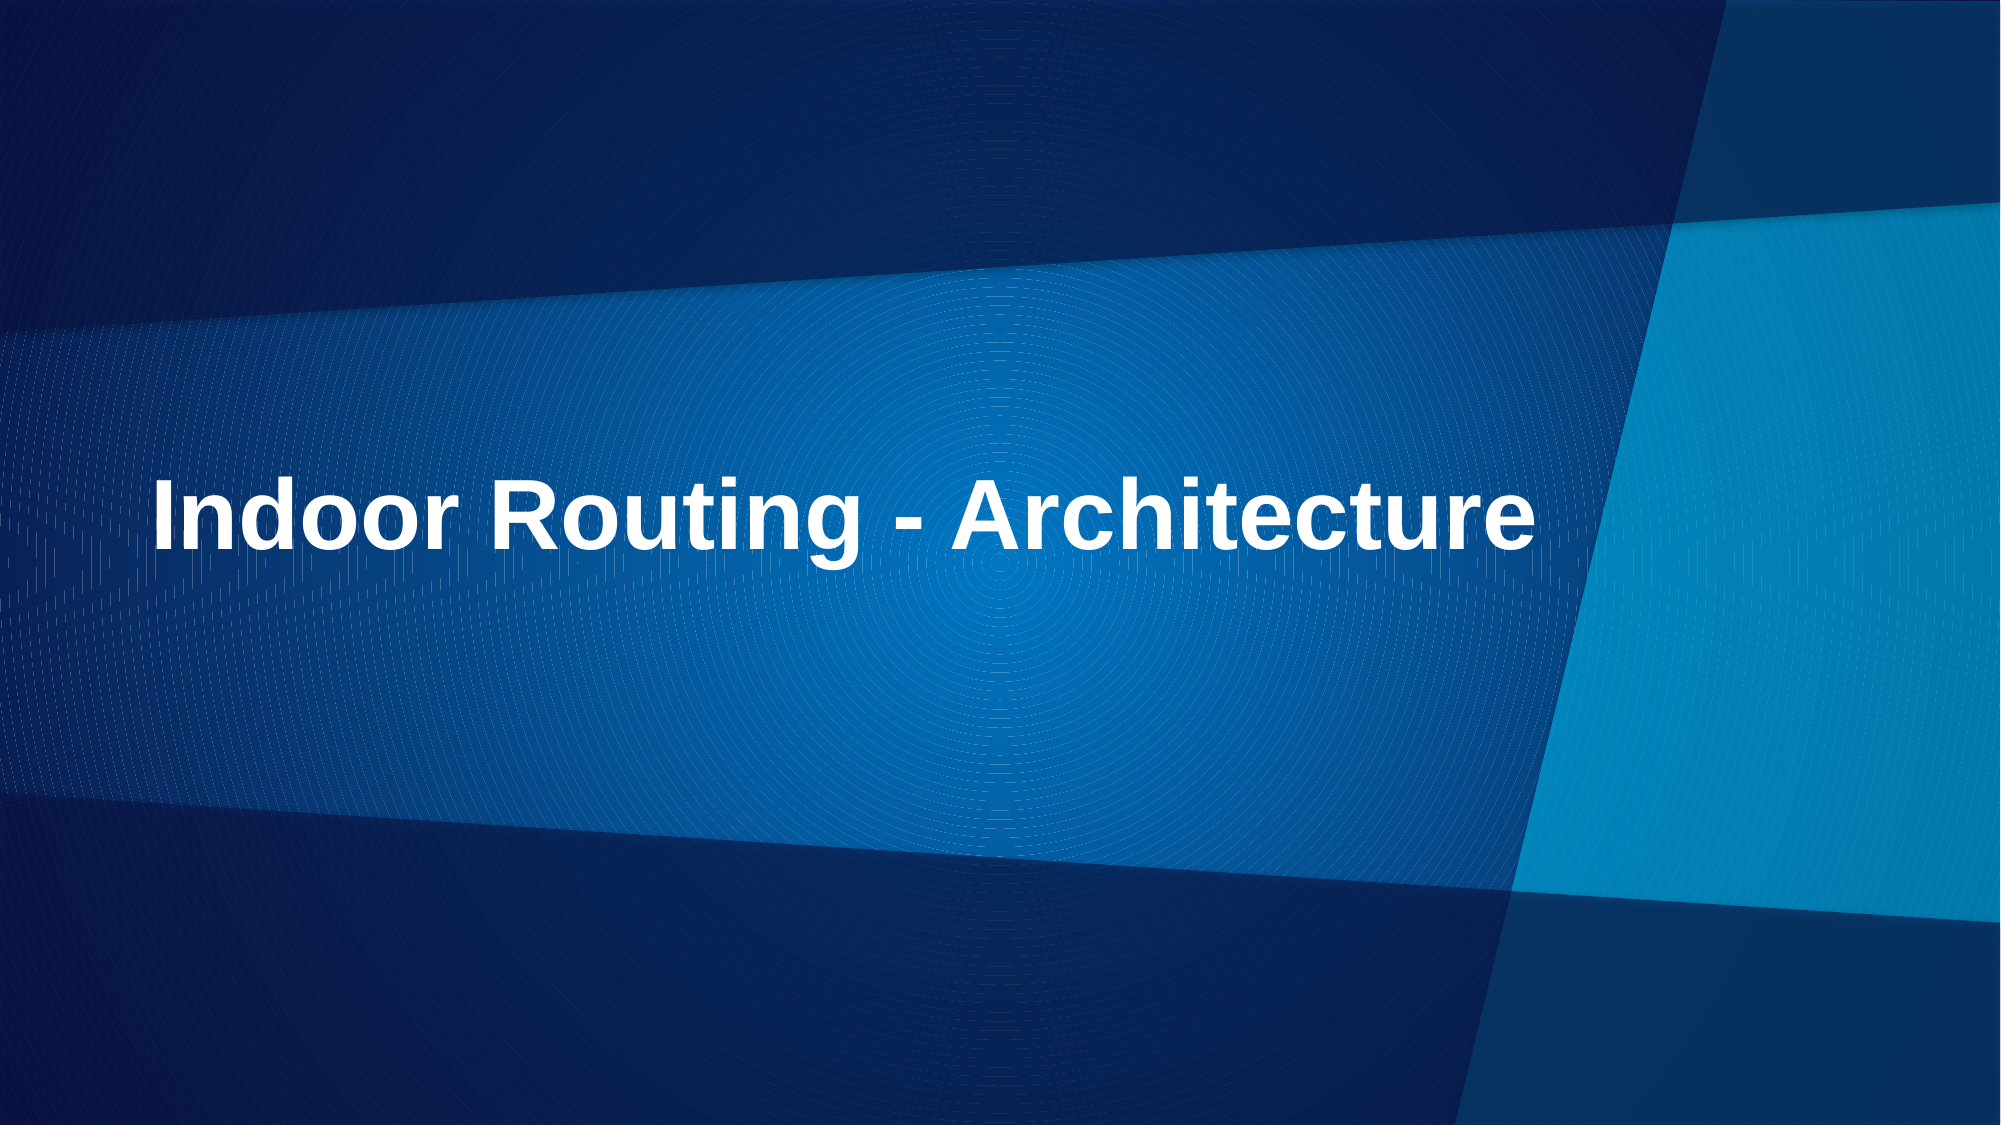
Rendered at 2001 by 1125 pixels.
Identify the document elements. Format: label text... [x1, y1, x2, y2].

title Indoor Routing - Architecture [150, 448, 1575, 570]
